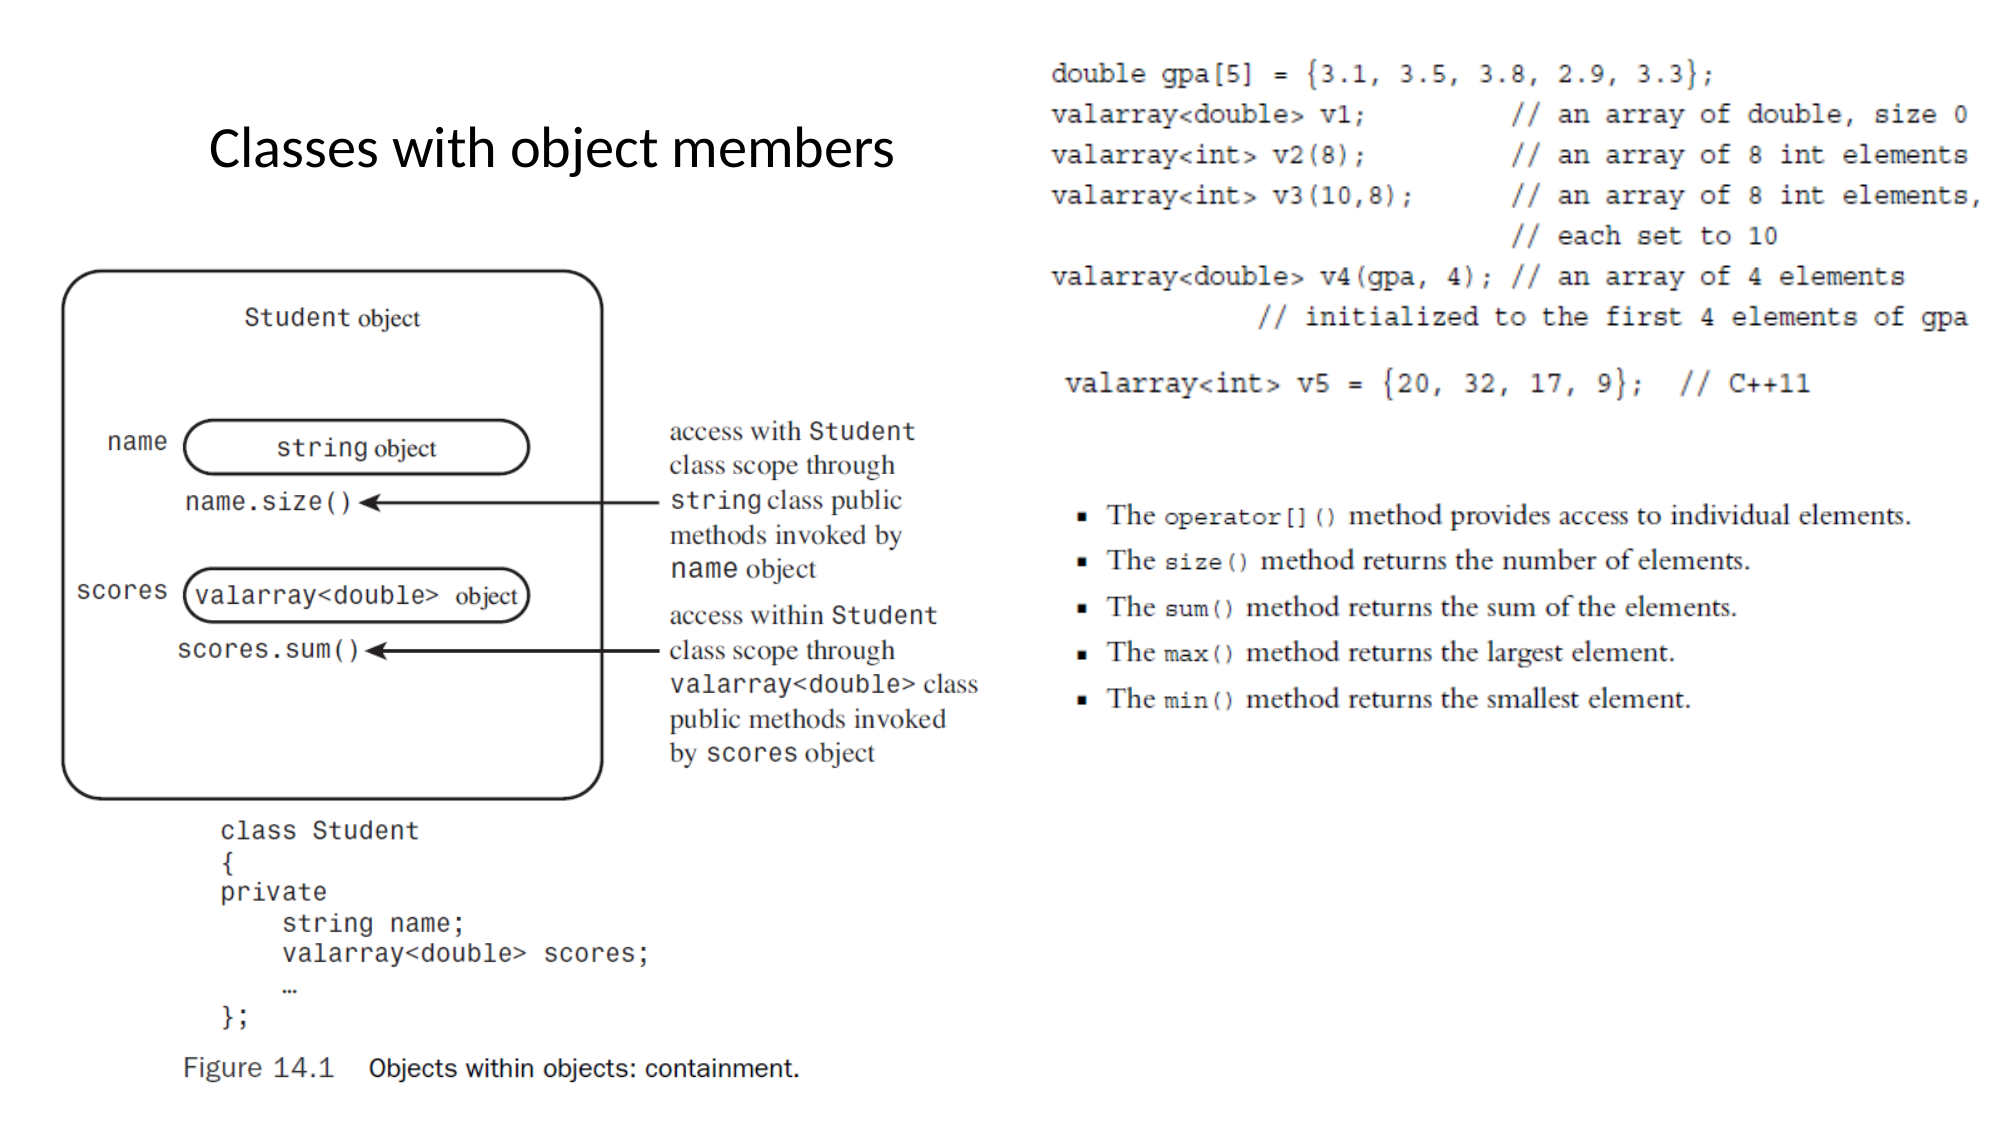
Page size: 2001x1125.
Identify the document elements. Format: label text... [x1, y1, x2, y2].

picture [1055, 494, 1921, 721]
picture [1055, 364, 1844, 405]
text_box Classes with object members [194, 101, 911, 187]
picture [1036, 46, 2000, 349]
picture [48, 250, 1000, 1091]
